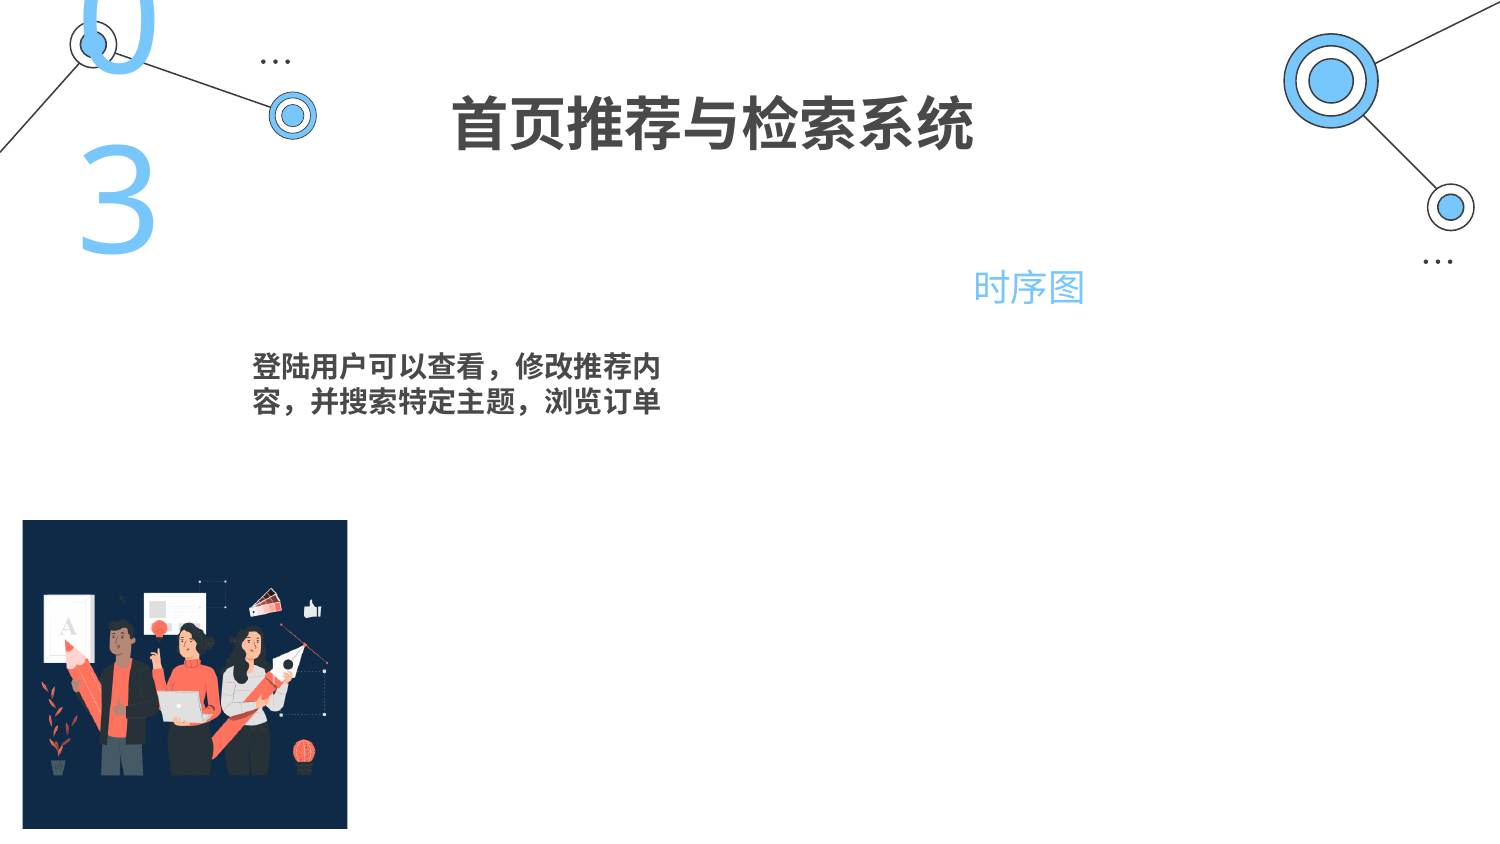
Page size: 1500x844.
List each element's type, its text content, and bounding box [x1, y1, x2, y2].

text_box 登陆用户可以查看，修改推荐内容，并搜索特定主题，浏览订单 [229, 333, 685, 511]
text_box 03 [22, 121, 217, 299]
subtitle 时序图 [958, 248, 1278, 310]
picture [22, 519, 348, 829]
title 首页推荐与检索系统 [257, 72, 1243, 171]
